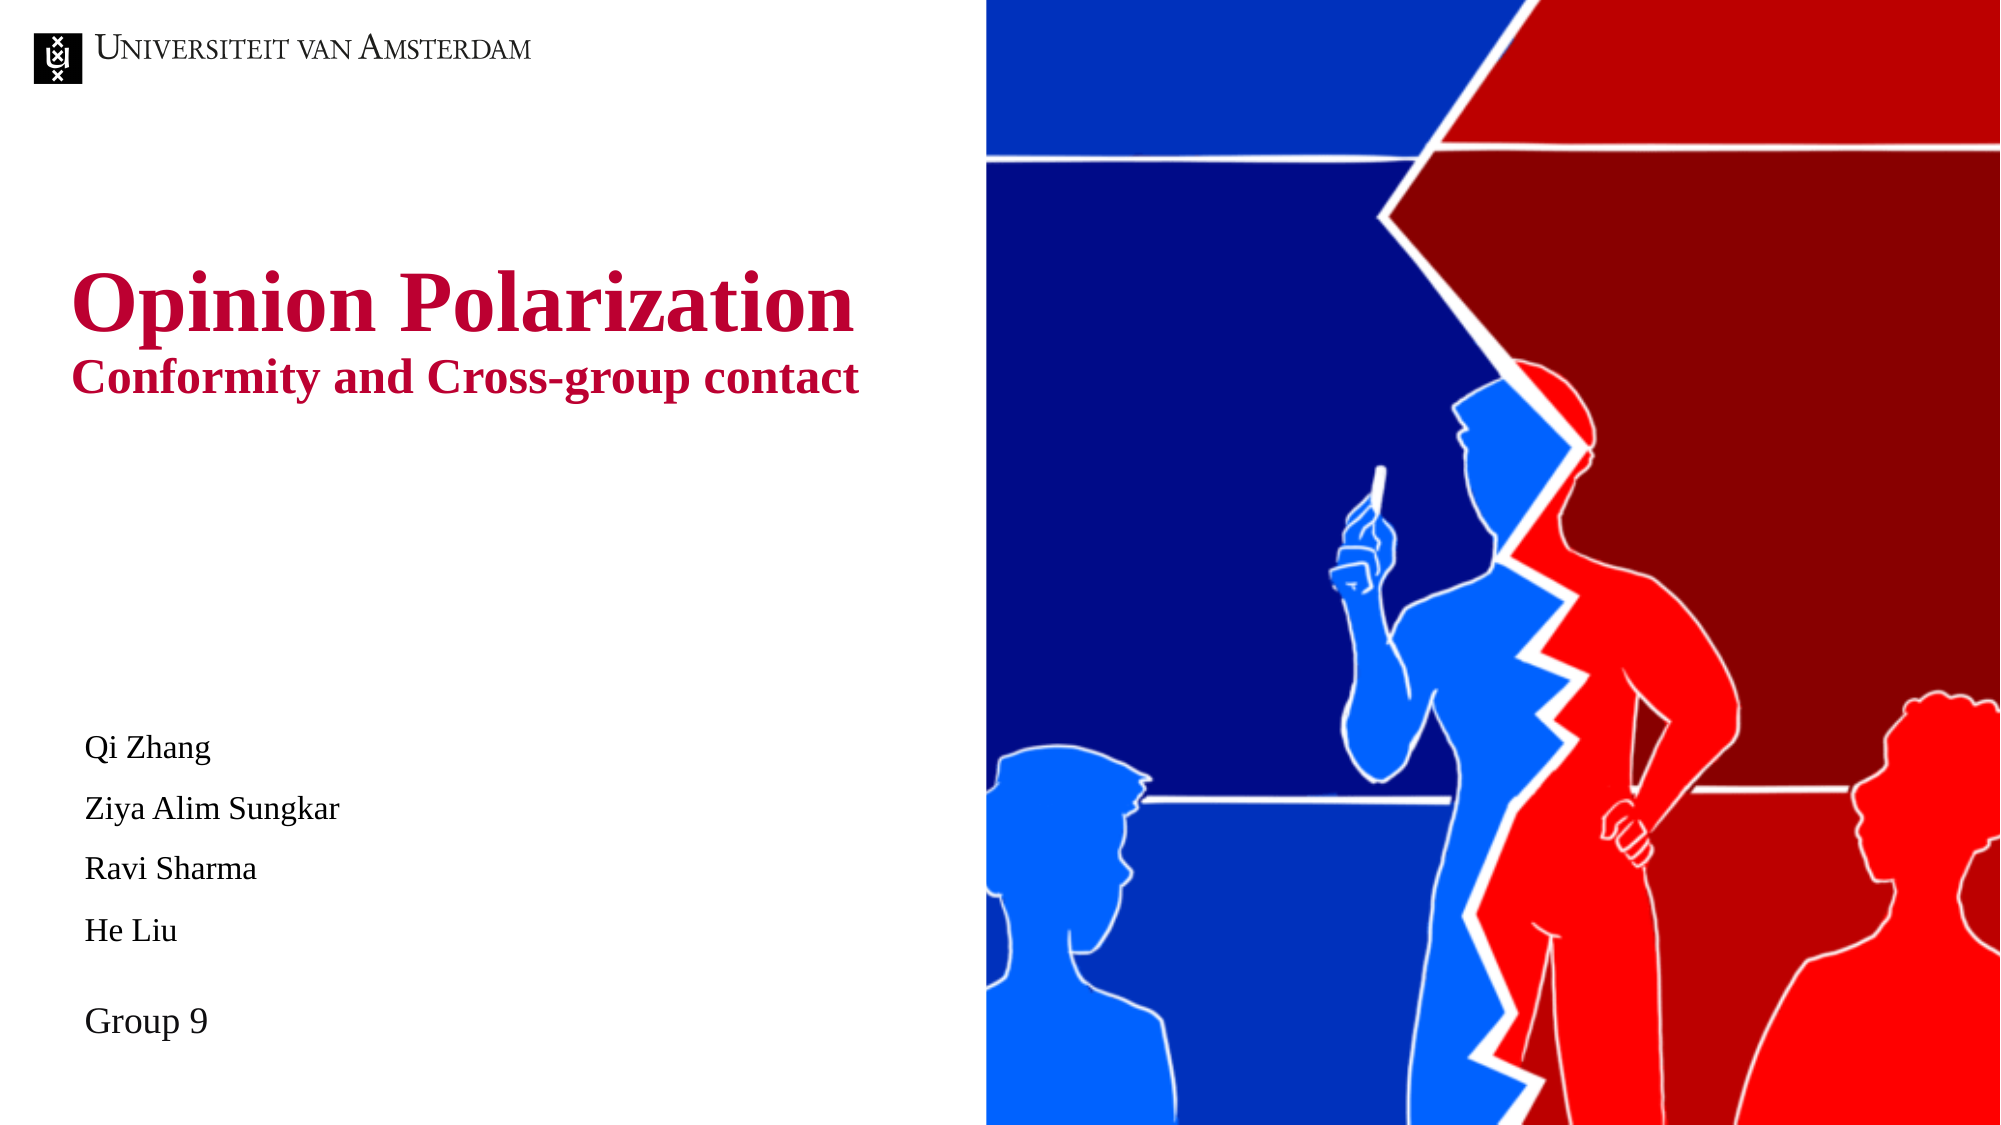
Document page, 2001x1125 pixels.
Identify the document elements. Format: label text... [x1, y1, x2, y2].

subtitle Qi Zhang Ziya Alim Sungkar Ravi Sharma He Liu [84, 729, 531, 977]
picture [986, 0, 2000, 1125]
list [33, 33, 531, 84]
title Opinion Polarization Conformity and Cross-group contact [70, 178, 932, 483]
slide_number Group 9 [84, 999, 512, 1039]
